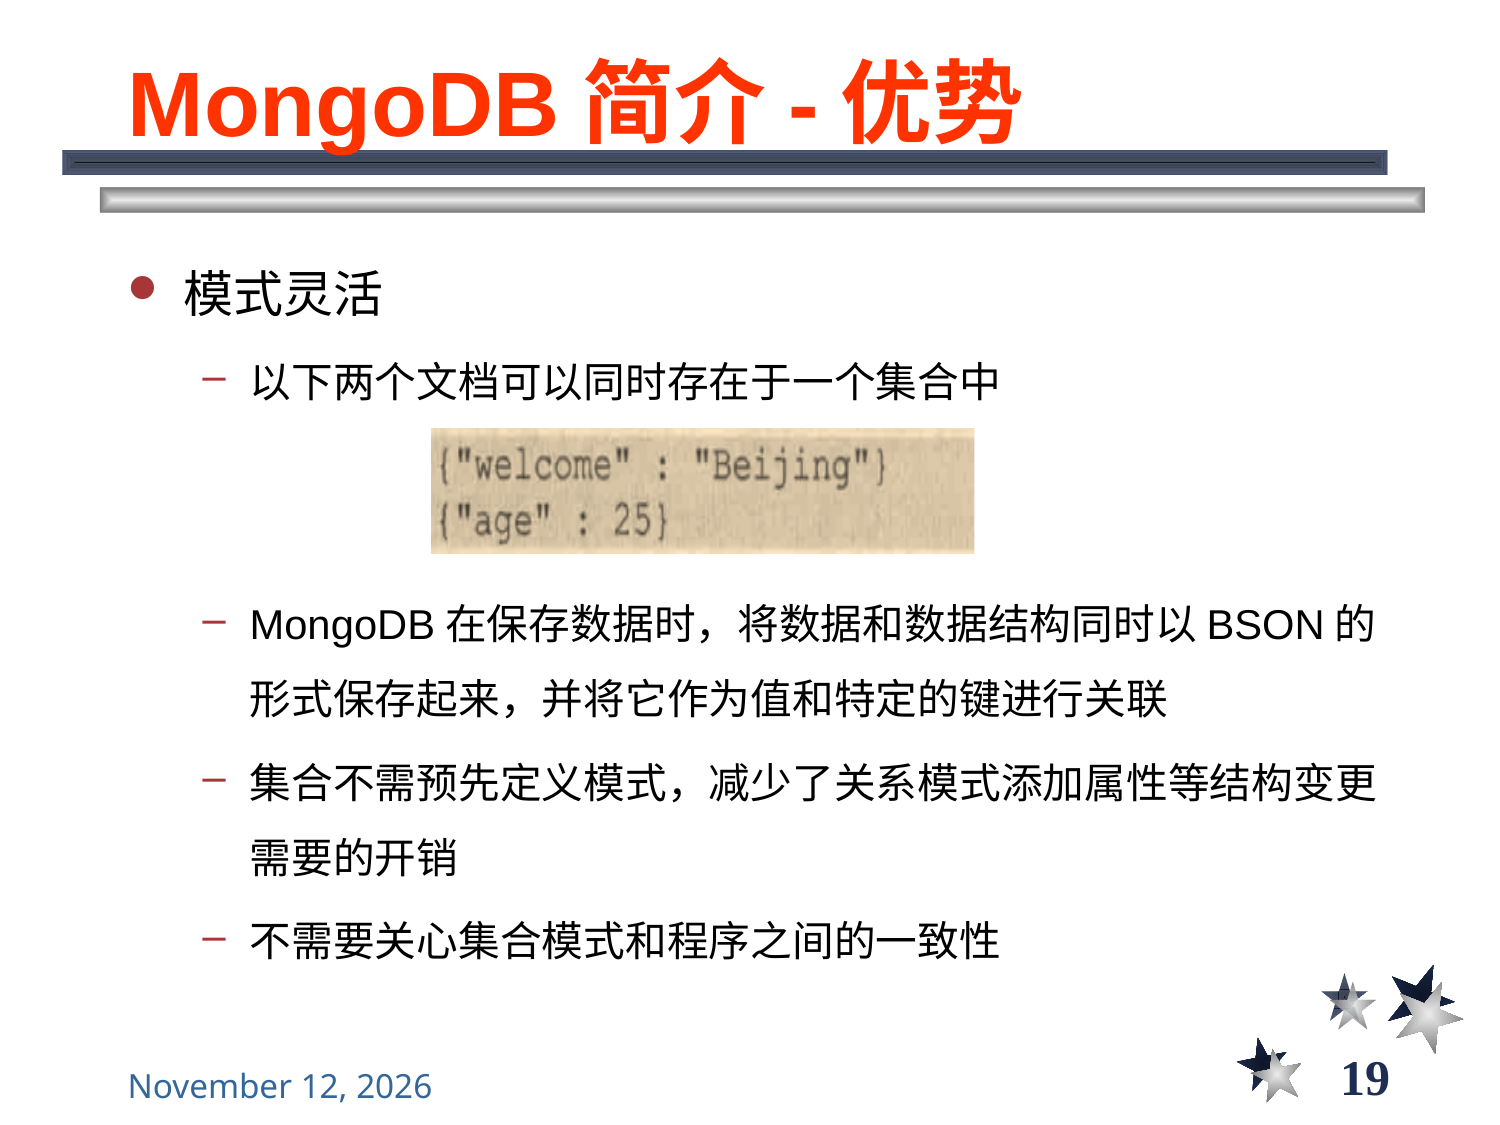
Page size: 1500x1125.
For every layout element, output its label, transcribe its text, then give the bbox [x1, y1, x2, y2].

title MongoDB简介-优势 [112, 24, 1388, 163]
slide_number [112, 1062, 563, 1113]
picture [430, 428, 975, 559]
slide_number 19 [1324, 1049, 1489, 1101]
list 模式灵活 以下两个文档可以同时存在于一个集合中 MongoDB在保存数据时，将数据和数据结构同时以BSON的形式保存起来，并将它作为值和特定的键进行关联 集合不需预先定义模式，减少了关系模式添加属性等结构变更需要的开销 不需要关心集合模式和程序之间的一致性 [112, 224, 1424, 1025]
